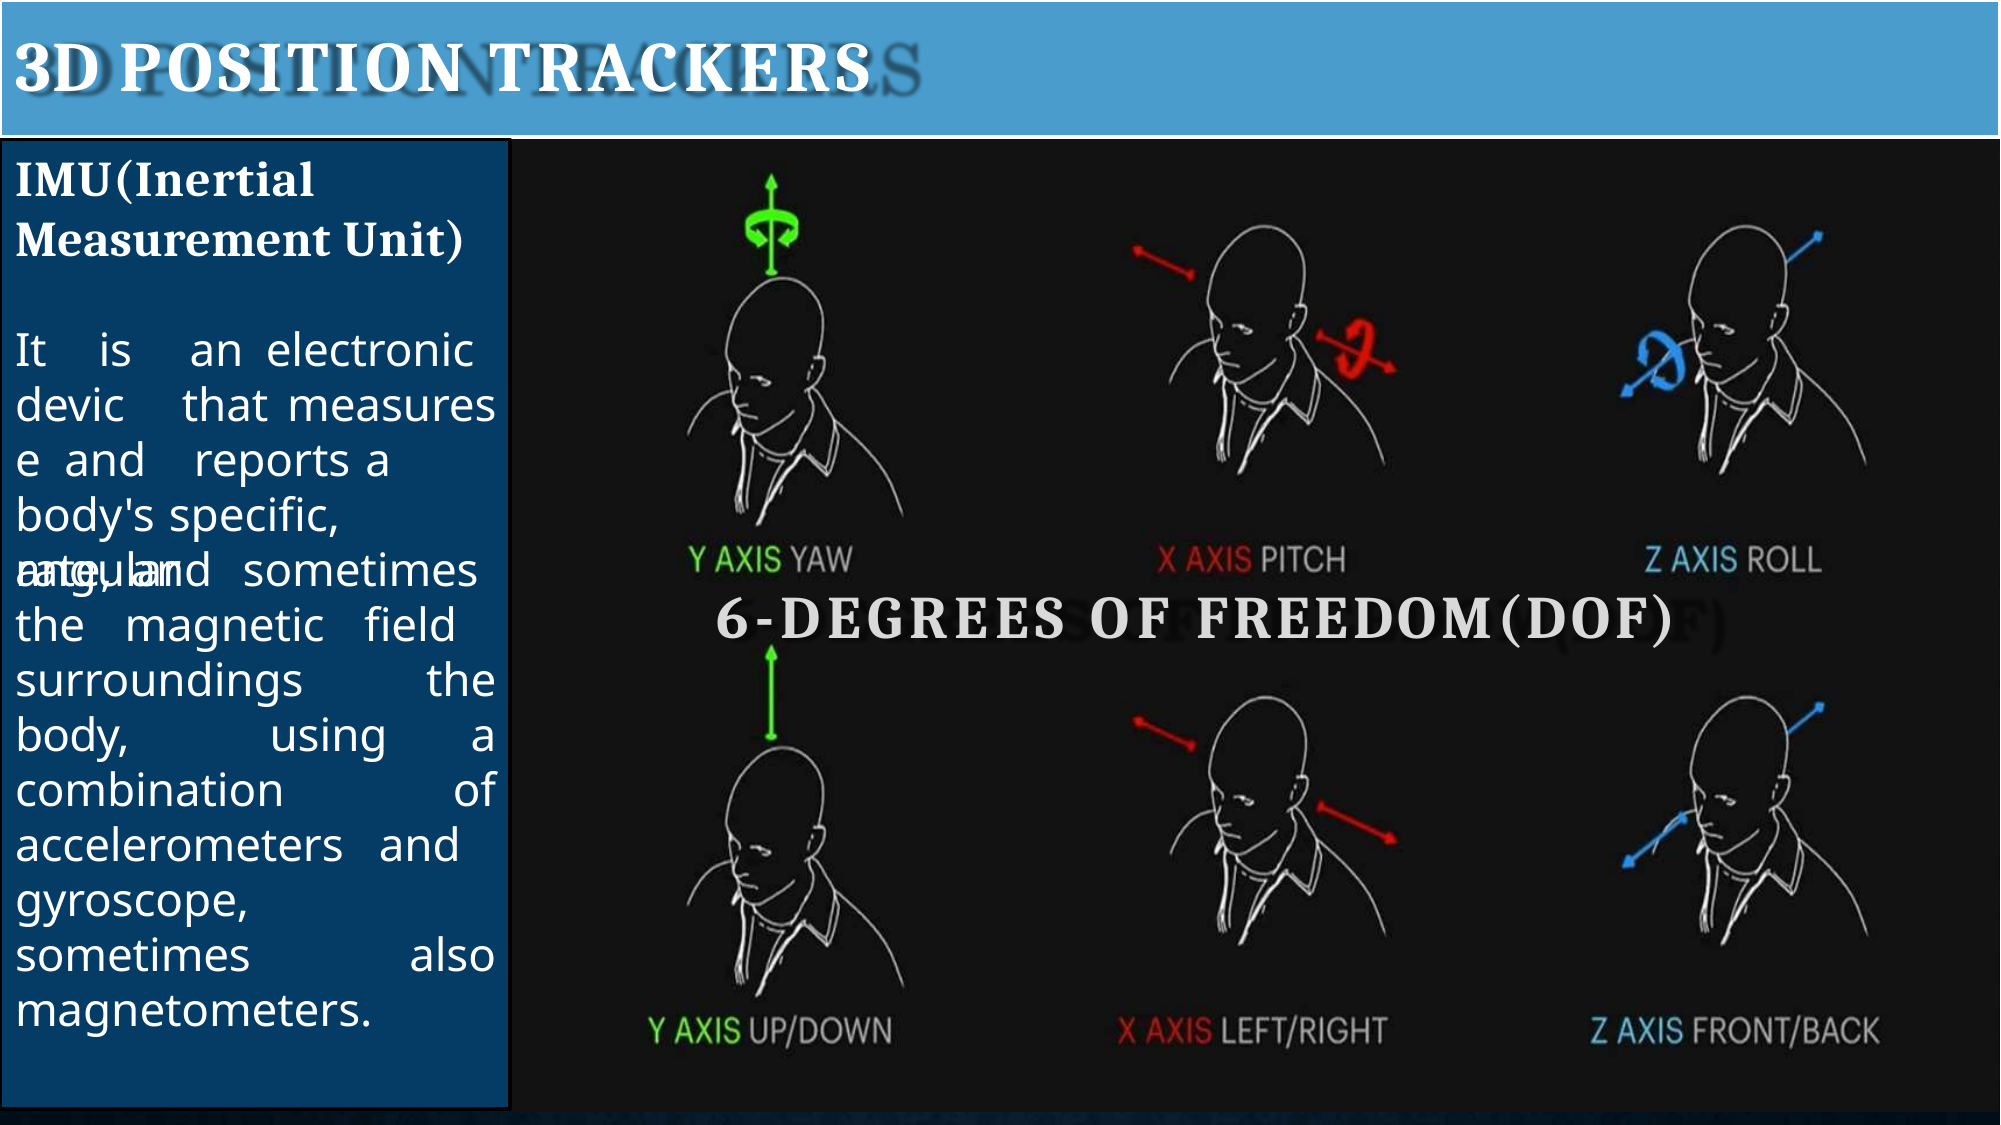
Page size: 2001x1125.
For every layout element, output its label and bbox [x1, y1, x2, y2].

text_box [515, 139, 1999, 1112]
text_box [0, 0, 2000, 140]
text_box [0, 137, 512, 1112]
picture [0, 162, 2000, 1125]
